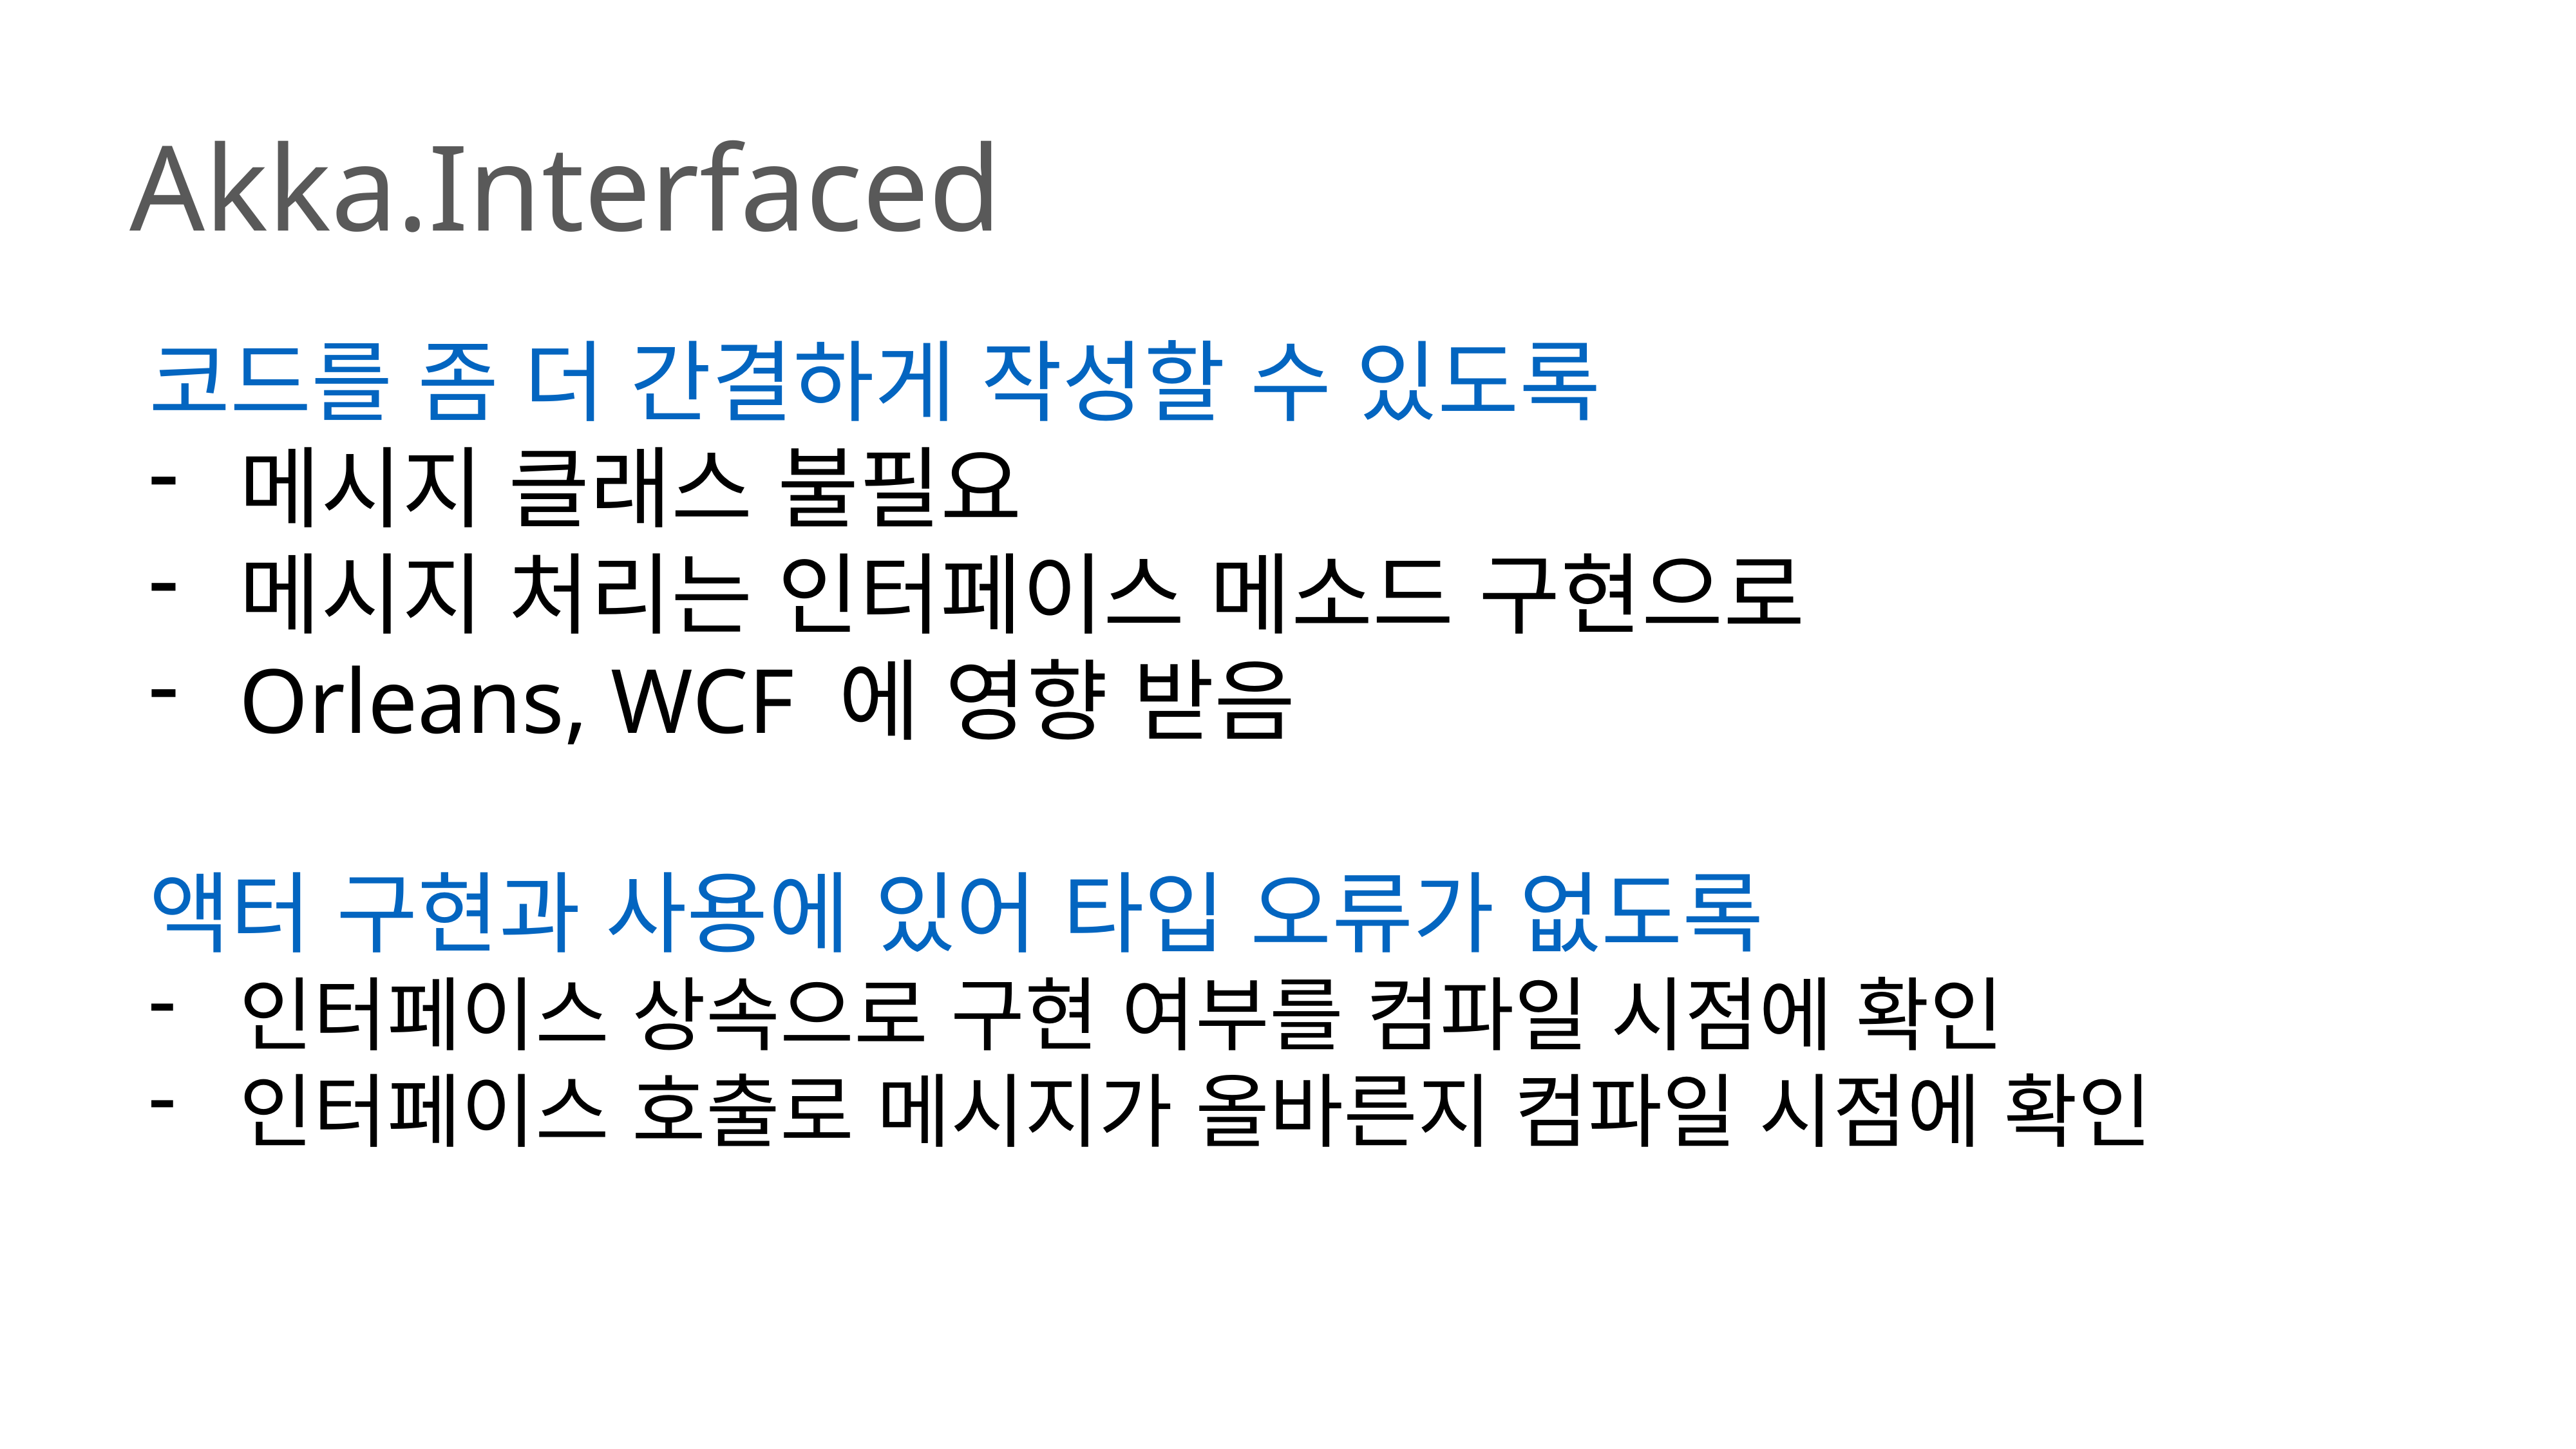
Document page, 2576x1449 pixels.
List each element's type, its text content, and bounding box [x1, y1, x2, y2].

text_box Akka.Interfaced [120, 108, 1012, 260]
text_box 코드를 좀 더 간결하게 작성할 수 있도록 메시지 클래스 불필요 메시지 처리는 인터페이스 메소드 구현으로 Orleans, WCF 에 영향 받음 액터 구현과 사용에 있어 타입 오류가 없도록 인터페이스 상속으로 구현 여부를 컴파일 시점에 확인 인터페이스 호출로 메시지가 올바른지 컴파일 시점에 확인 [139, 321, 2460, 1356]
